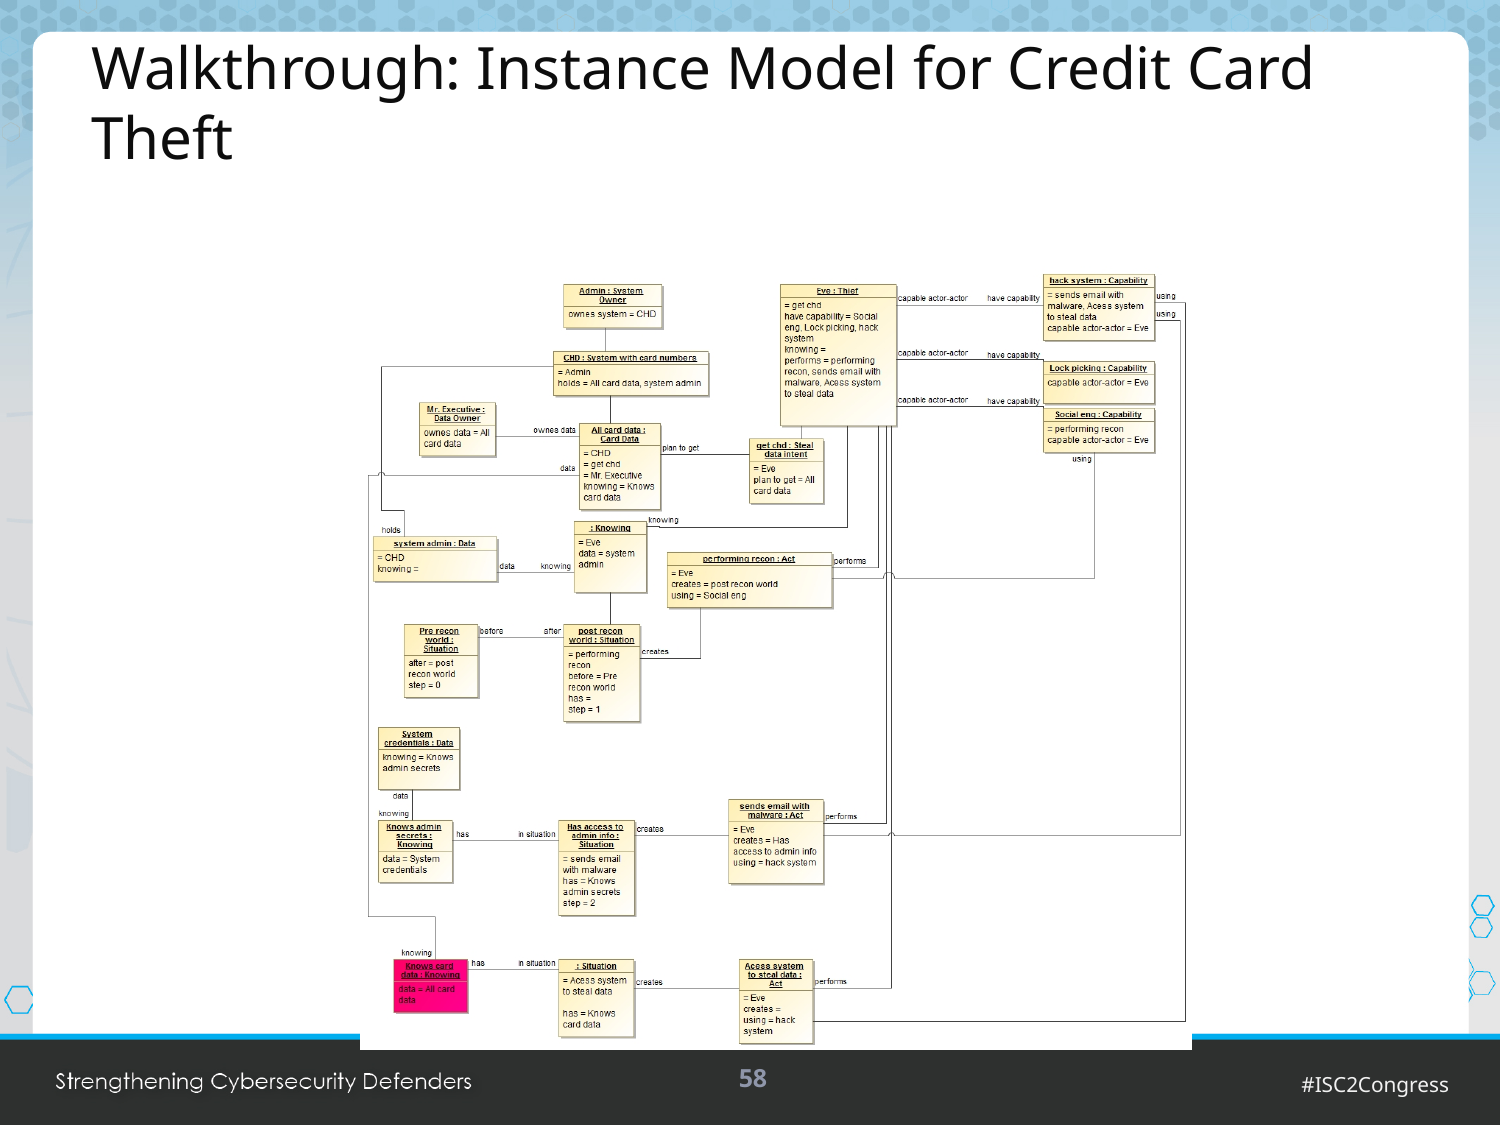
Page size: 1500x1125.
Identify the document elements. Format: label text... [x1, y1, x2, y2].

picture [0, 0, 1500, 1125]
title Walkthrough: Instance Model for Credit Card Theft [76, 23, 1392, 180]
